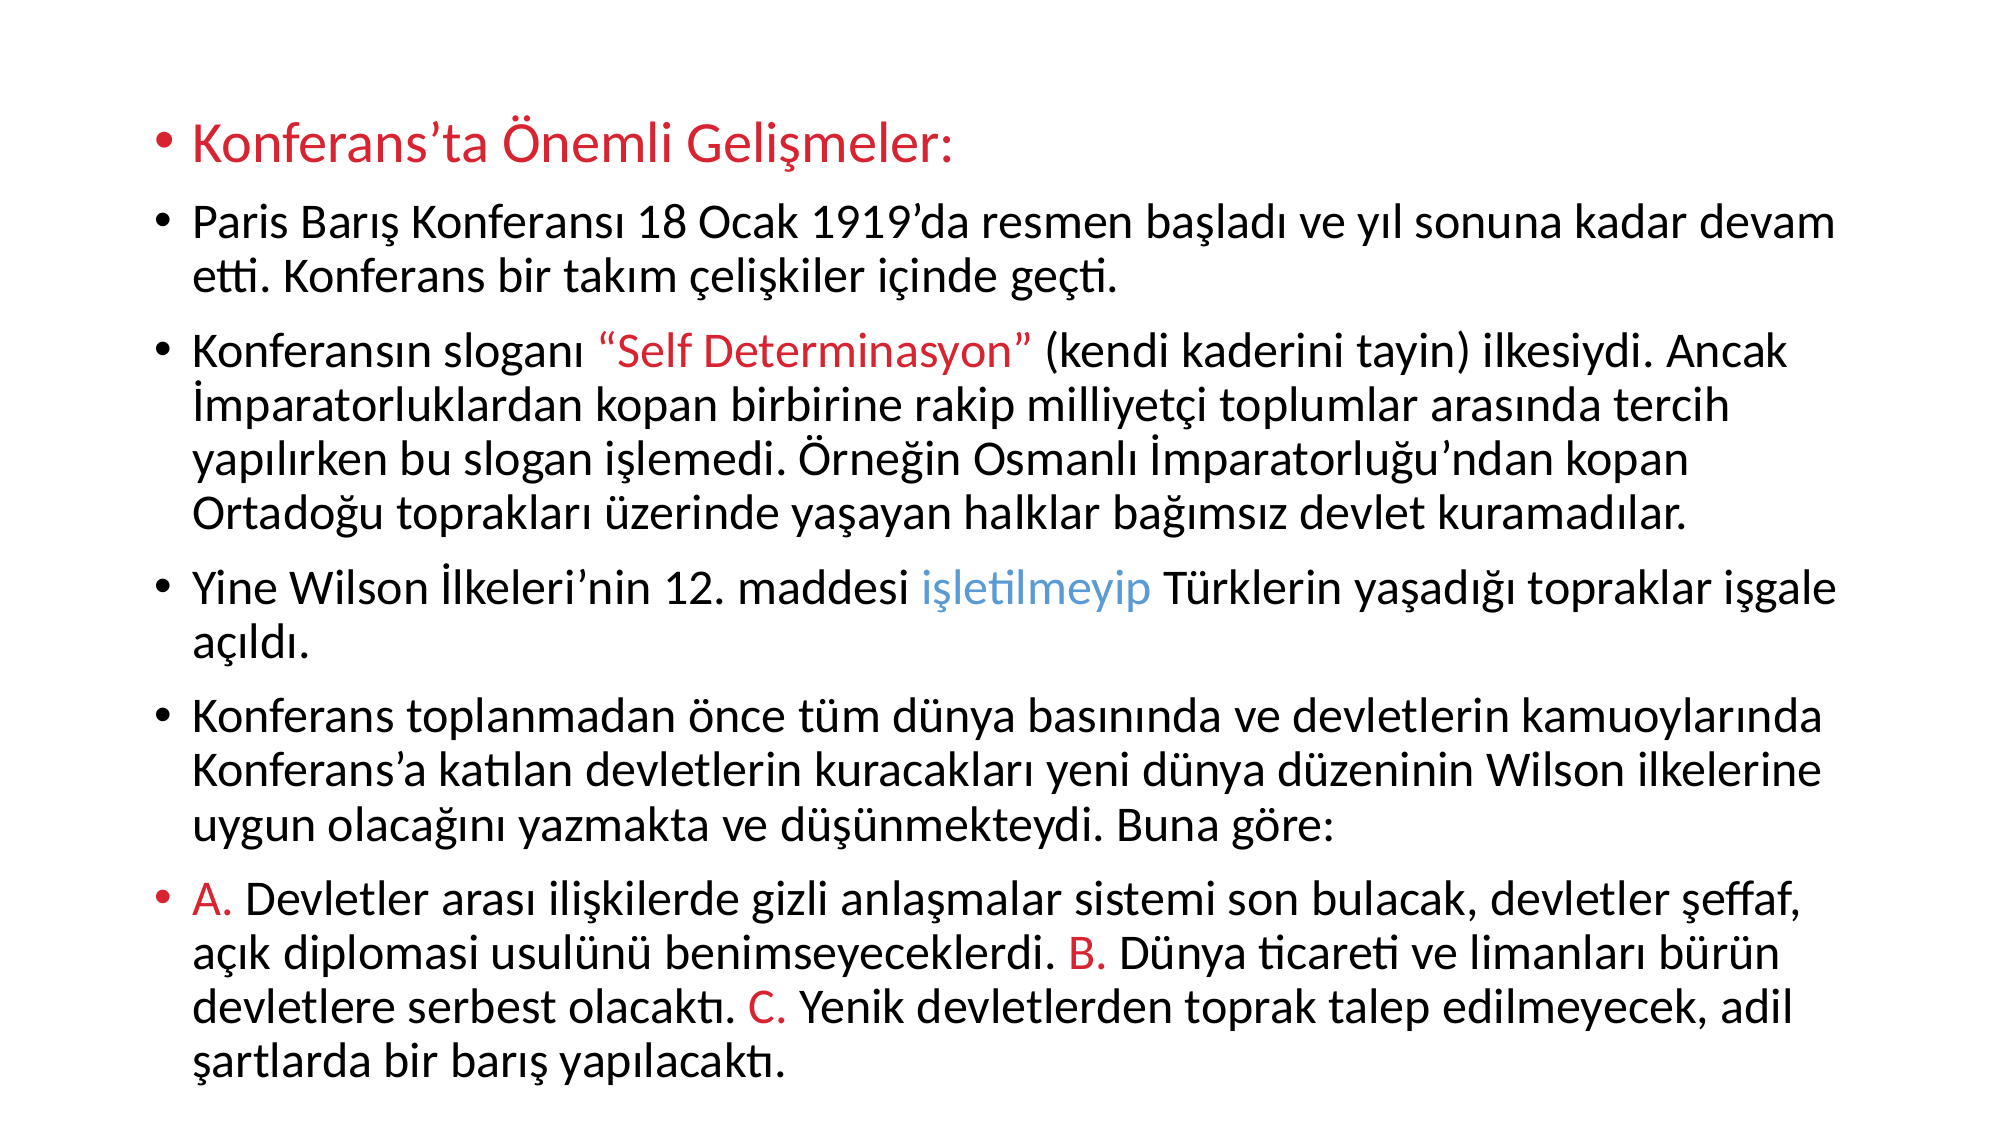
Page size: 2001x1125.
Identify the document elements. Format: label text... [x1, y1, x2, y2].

list Konferans’ta Önemli Gelişmeler: Paris Barış Konferansı 18 Ocak 1919’da resmen başladı ve yıl sonuna kadar devam etti. Konferans bir takım çelişkiler içinde geçti. Konferansın sloganı “Self Determinasyon” (kendi kaderini tayin) ilkesiydi. Ancak İmparatorluklardan kopan birbirine rakip milliyetçi toplumlar arasında tercih yapılırken bu slogan işlemedi. Örneğin Osmanlı İmparatorluğu’ndan kopan Ortadoğu toprakları üzerinde yaşayan halklar bağımsız devlet kuramadılar. Yine Wilson İlkeleri’nin 12. maddesi işletilmeyip Türklerin yaşadığı topraklar işgale açıldı. Konferans toplanmadan önce tüm dünya basınında ve devletlerin kamuoylarında Konferans’a katılan devletlerin kuracakları yeni dünya düzeninin Wilson ilkelerine uygun olacağını yazmakta ve düşünmekteydi. Buna göre: A. Devletler arası ilişkilerde gizli anlaşmalar sistemi son bulacak, devletler şeffaf, açık diplomasi usulünü benimseyeceklerdi. B. Dünya ticareti ve limanları bürün devletlere serbest olacaktı. C. Yenik devletlerden toprak talep edilmeyecek, adil şartlarda bir barış yapılacaktı. [139, 103, 1875, 1096]
